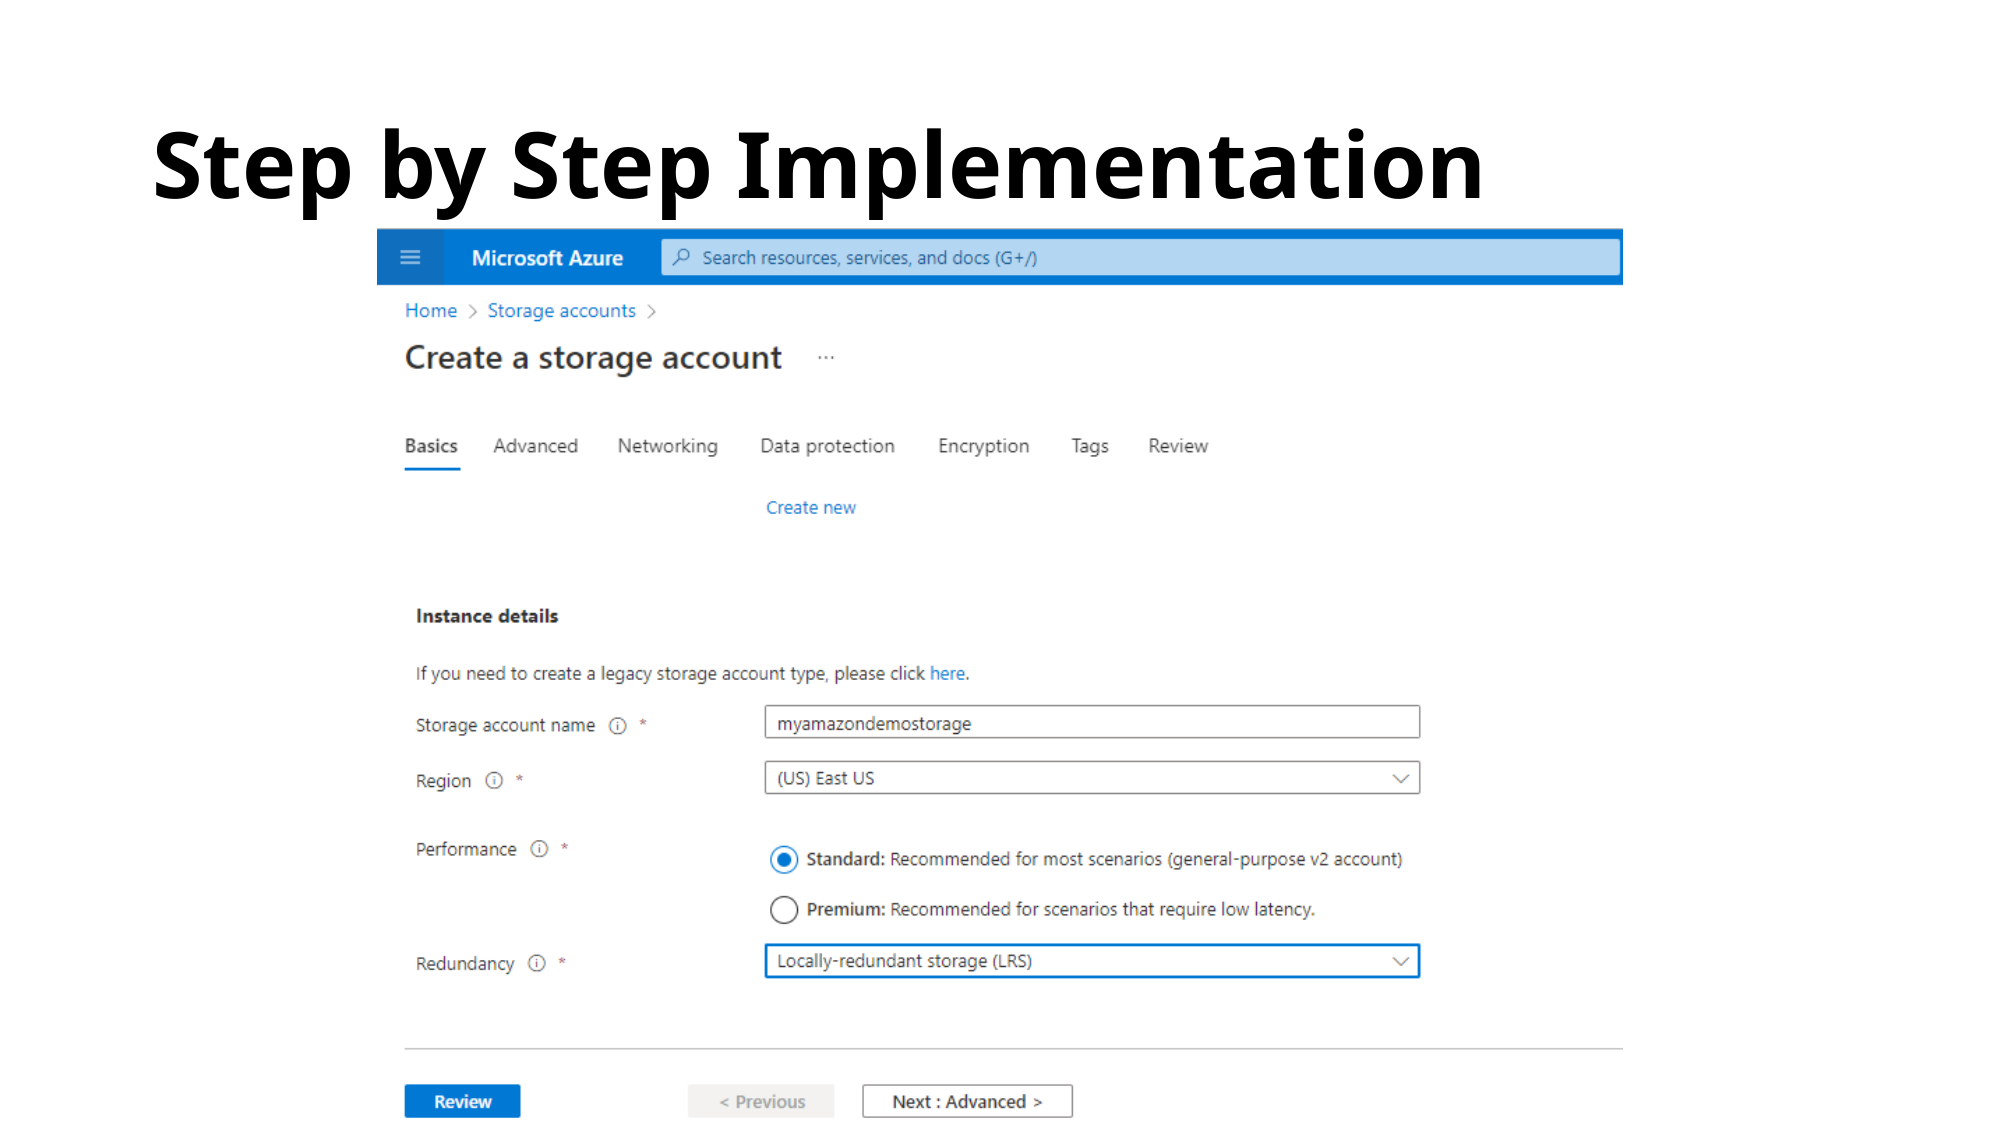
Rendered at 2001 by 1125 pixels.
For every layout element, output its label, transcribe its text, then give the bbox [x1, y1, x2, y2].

title Step by Step Implementation [137, 59, 1863, 278]
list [377, 228, 1623, 1125]
